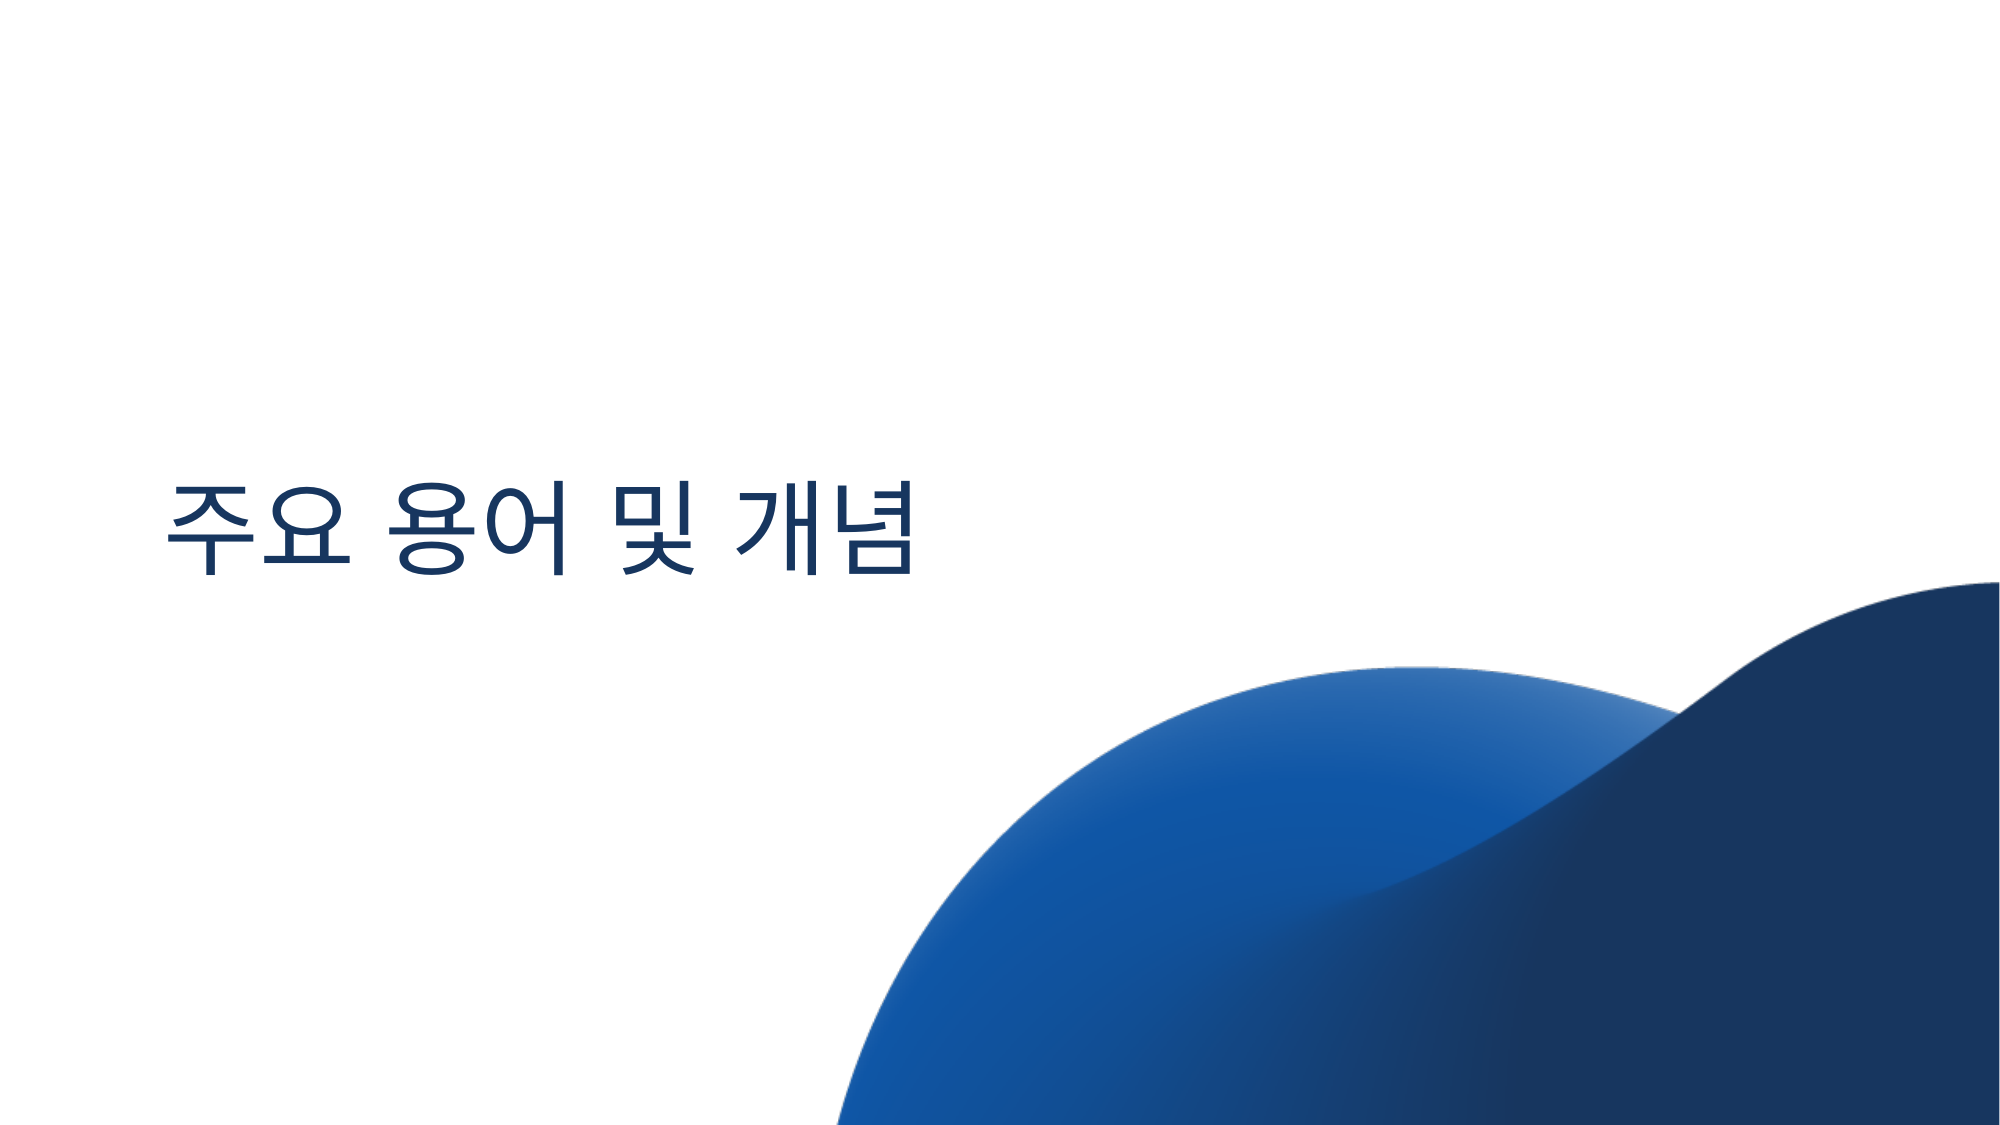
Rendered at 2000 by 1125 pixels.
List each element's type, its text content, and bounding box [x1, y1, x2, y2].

text_box 주요 용어 및 개념 [149, 456, 1837, 635]
picture [0, 0, 2000, 1125]
